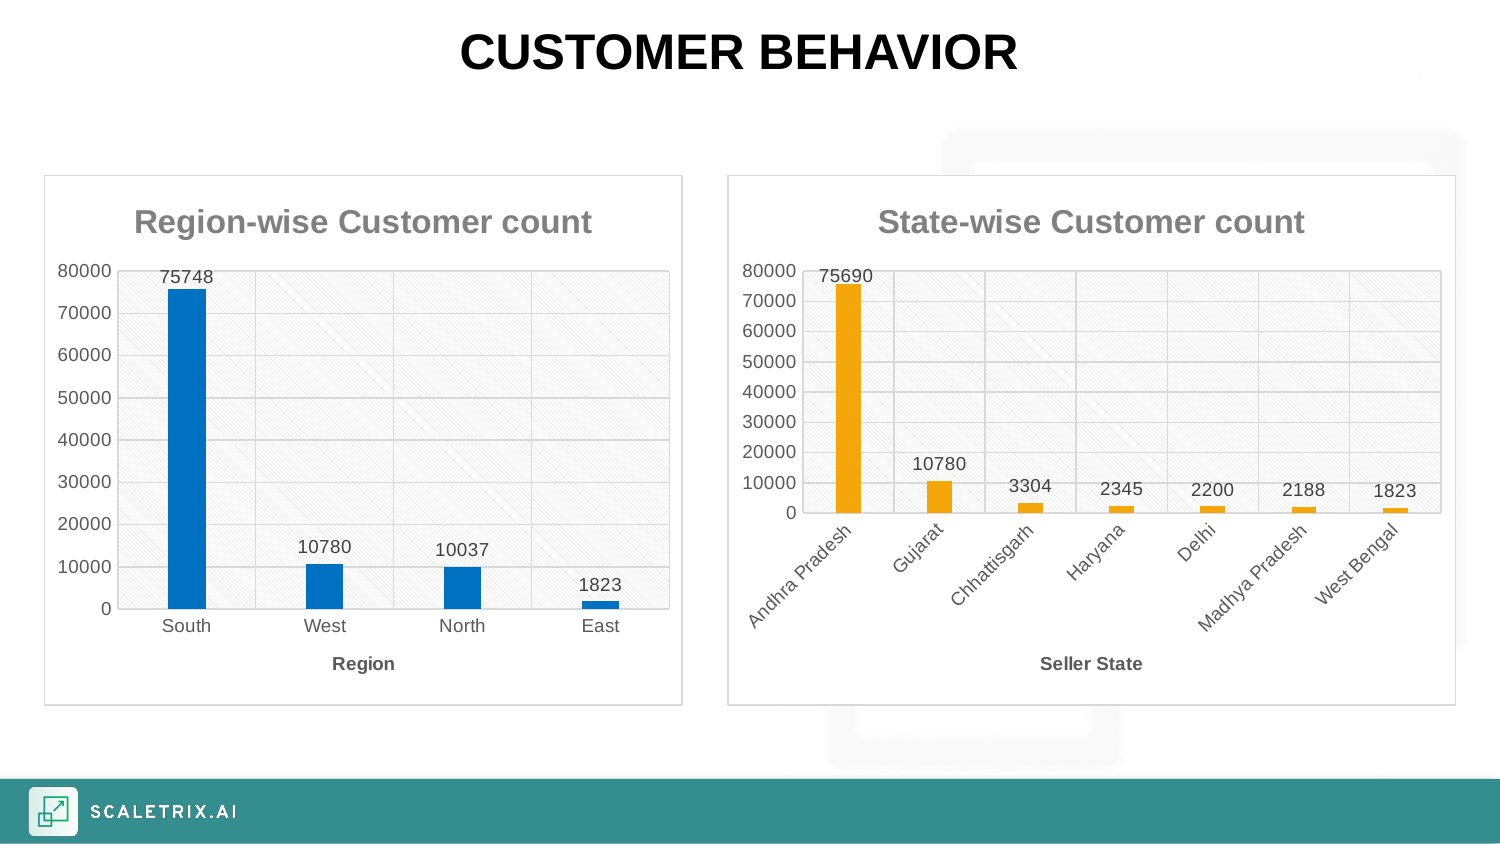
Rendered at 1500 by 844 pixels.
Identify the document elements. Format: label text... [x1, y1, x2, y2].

chart [726, 174, 1457, 707]
text_box CUSTOMER BEHAVIOR [82, 5, 1396, 95]
picture [0, 783, 266, 844]
chart [43, 174, 684, 707]
